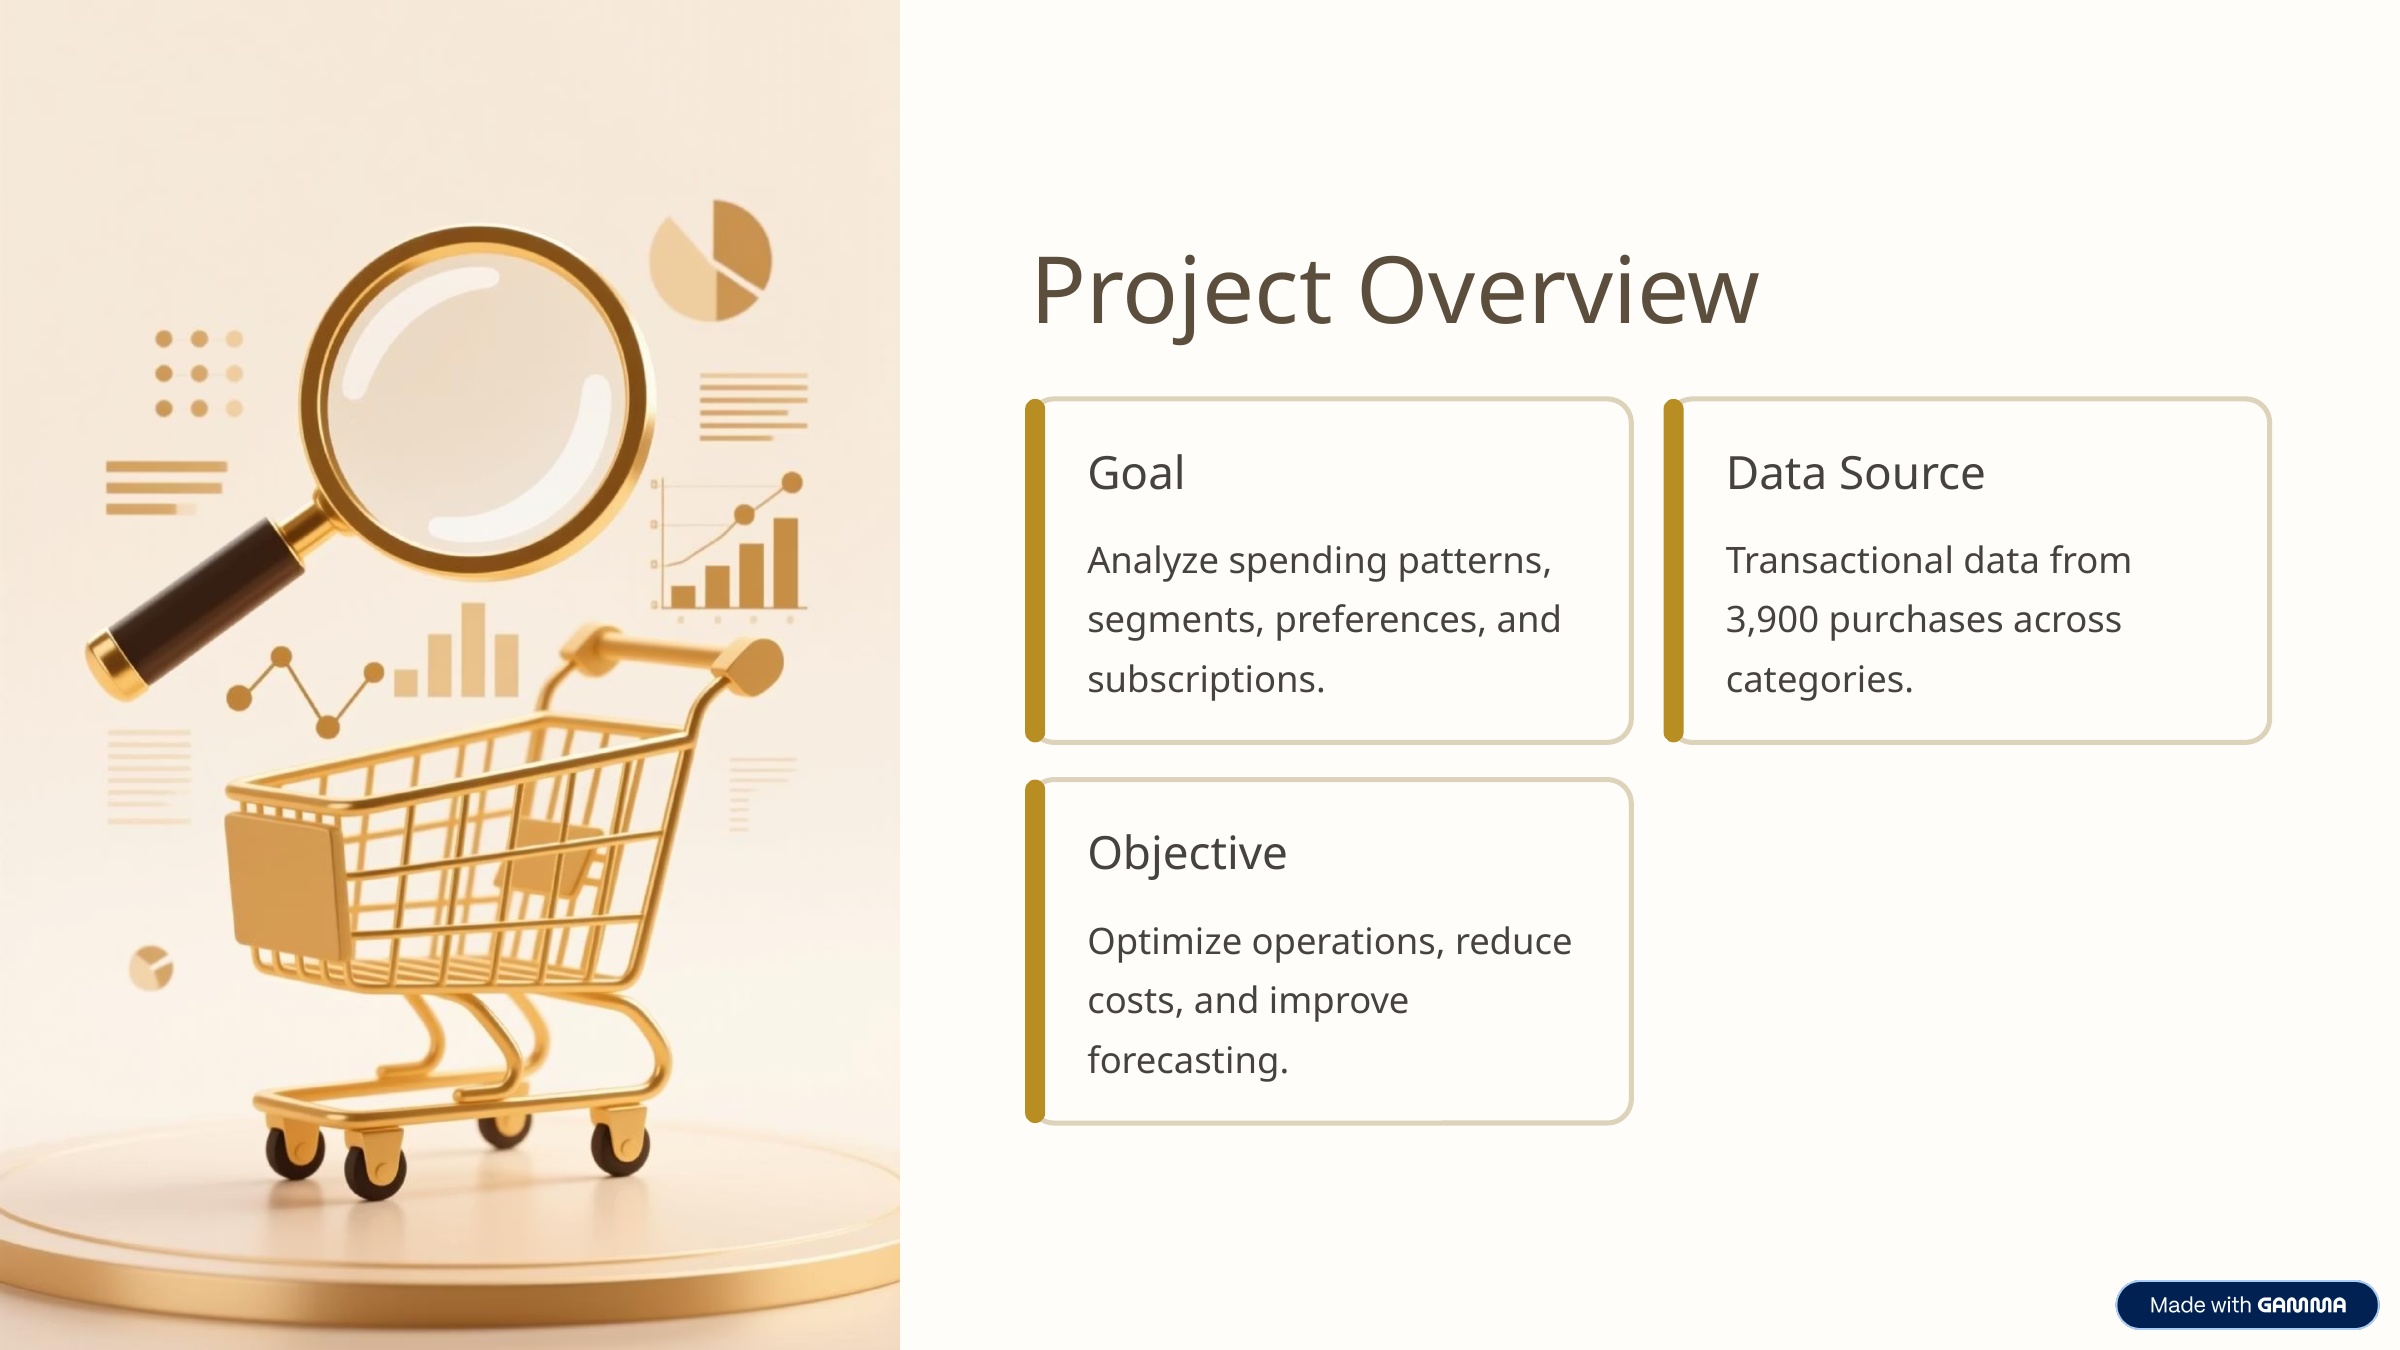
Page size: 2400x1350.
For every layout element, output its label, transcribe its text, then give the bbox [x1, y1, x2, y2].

text_box [1042, 398, 1632, 743]
picture [2106, 1271, 2389, 1339]
text_box [1681, 398, 2270, 743]
text_box [1025, 398, 1046, 743]
picture [0, 0, 900, 1350]
text_box Objective [1087, 821, 1553, 880]
text_box Analyze spending patterns, segments, preferences, and subscriptions. [1087, 521, 1590, 701]
text_box [1025, 779, 1046, 1124]
text_box [1663, 398, 1684, 743]
text_box Data Source [1725, 441, 2191, 500]
text_box [1042, 779, 1632, 1124]
text_box Transactional data from 3,900 purchases across categories. [1725, 521, 2228, 701]
text_box Goal [1087, 441, 1553, 500]
text_box Project Overview [1030, 226, 1961, 344]
text_box Optimize operations, reduce costs, and improve forecasting. [1087, 902, 1590, 1081]
